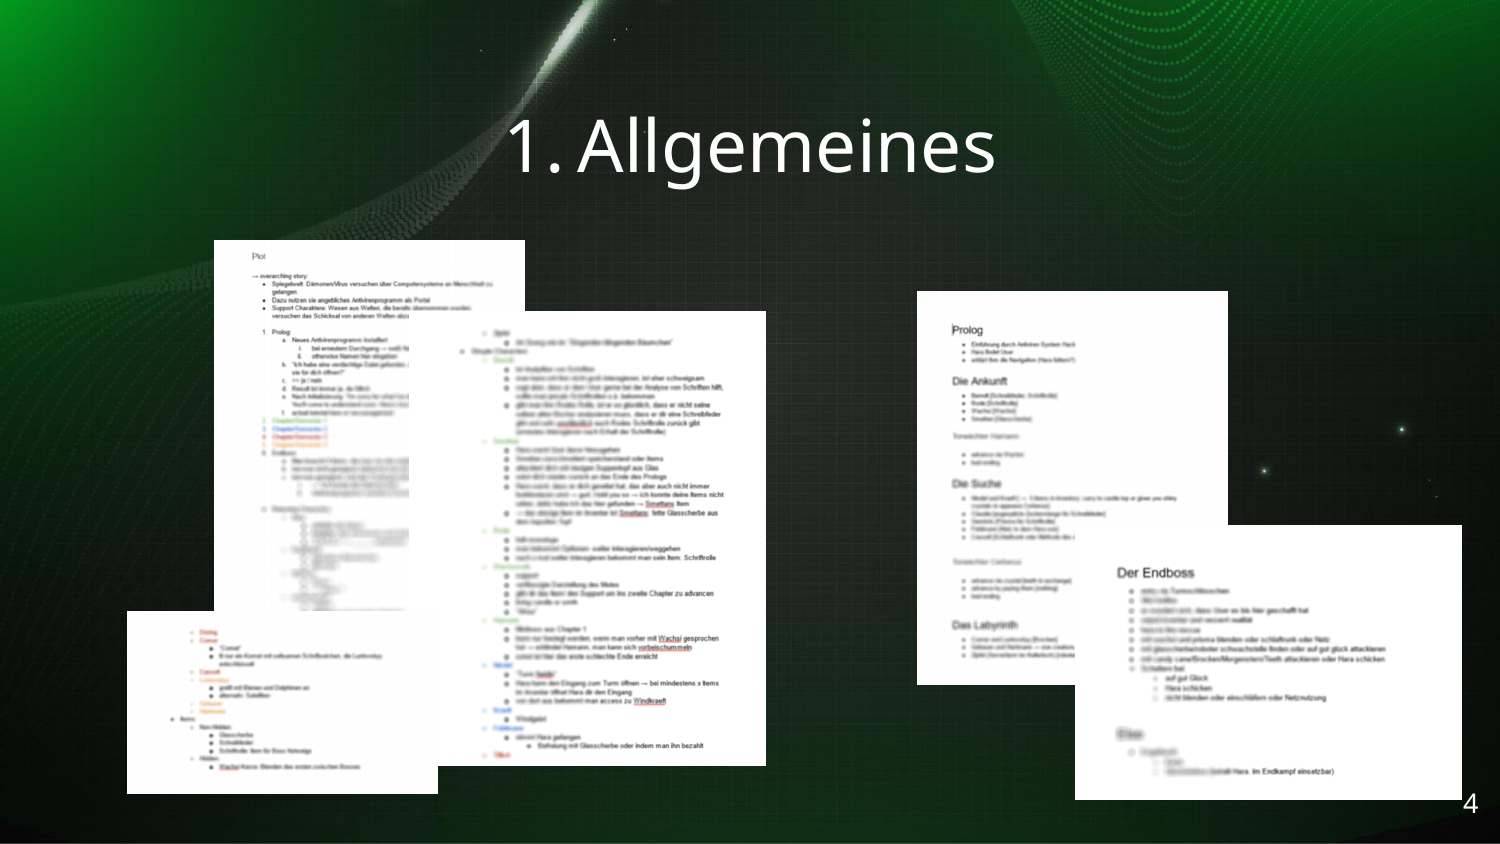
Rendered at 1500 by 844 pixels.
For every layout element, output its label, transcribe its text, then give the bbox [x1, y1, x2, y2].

title Allgemeines [118, 90, 1382, 208]
slide_number 4 [1403, 779, 1494, 844]
picture [0, 0, 1500, 844]
